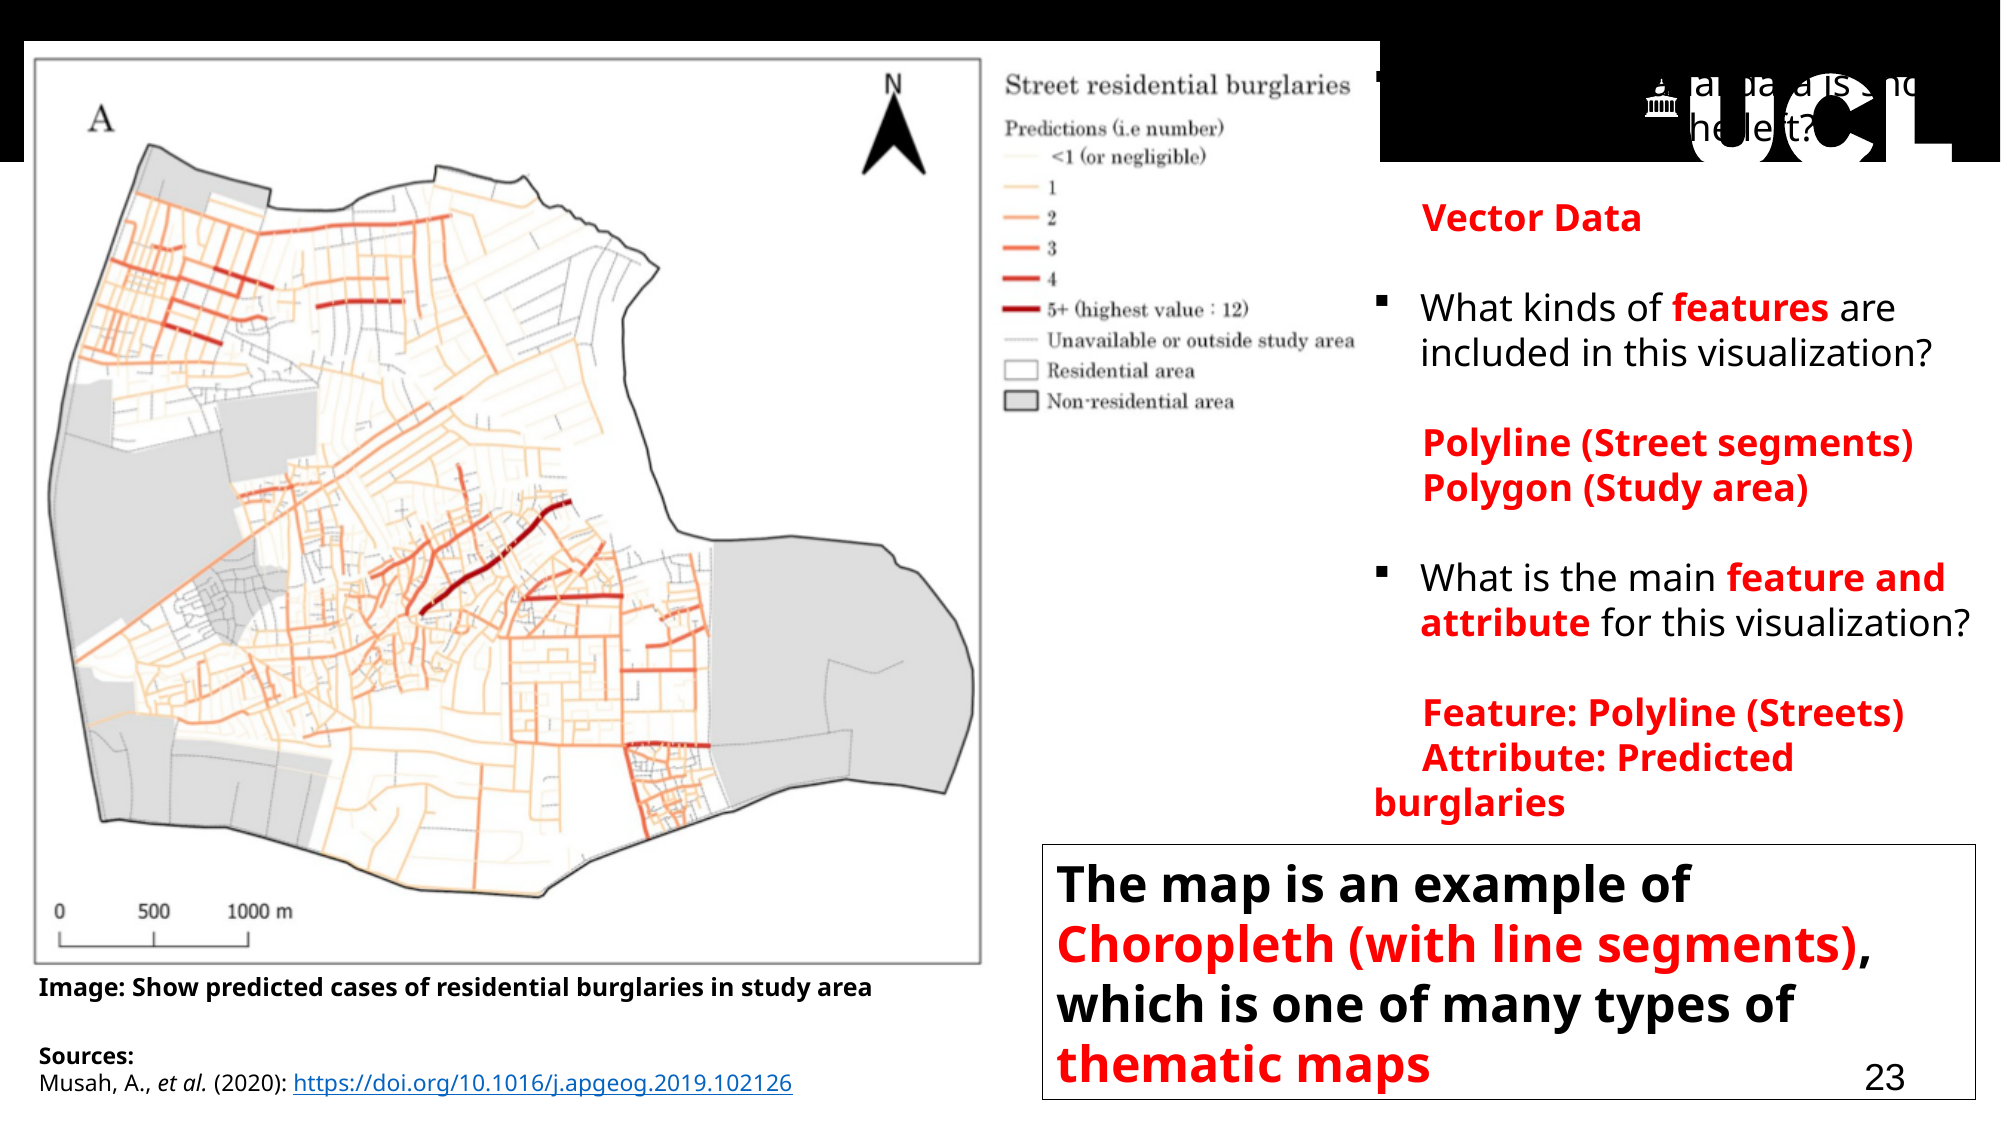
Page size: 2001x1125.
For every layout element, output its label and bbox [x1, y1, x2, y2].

picture [24, 41, 1380, 971]
text_box [1042, 844, 1976, 1100]
text_box [24, 971, 975, 1108]
text_box [1380, 51, 1993, 832]
